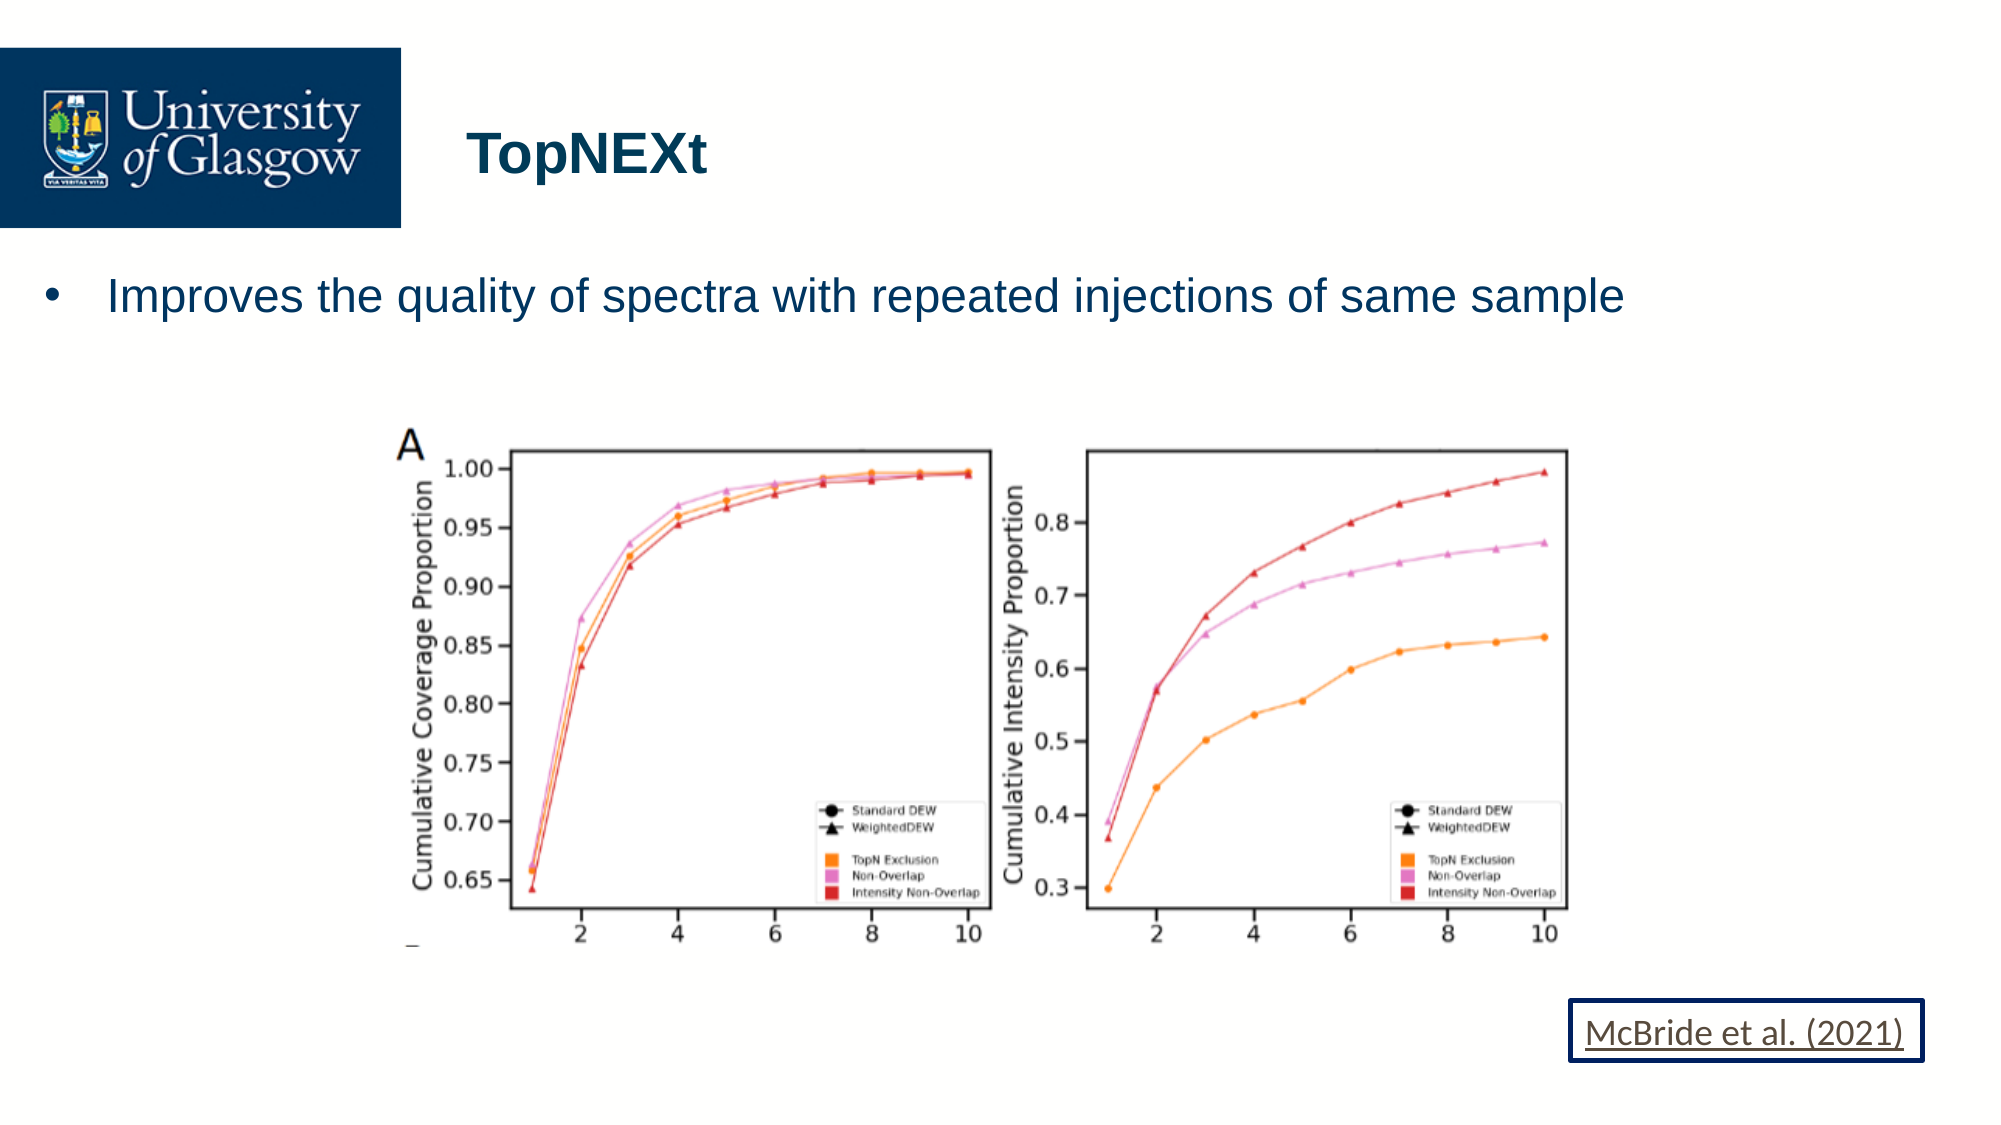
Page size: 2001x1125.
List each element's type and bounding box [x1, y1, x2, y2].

title [451, 115, 1963, 262]
picture [0, 0, 2000, 1125]
text_box [29, 263, 1963, 1105]
